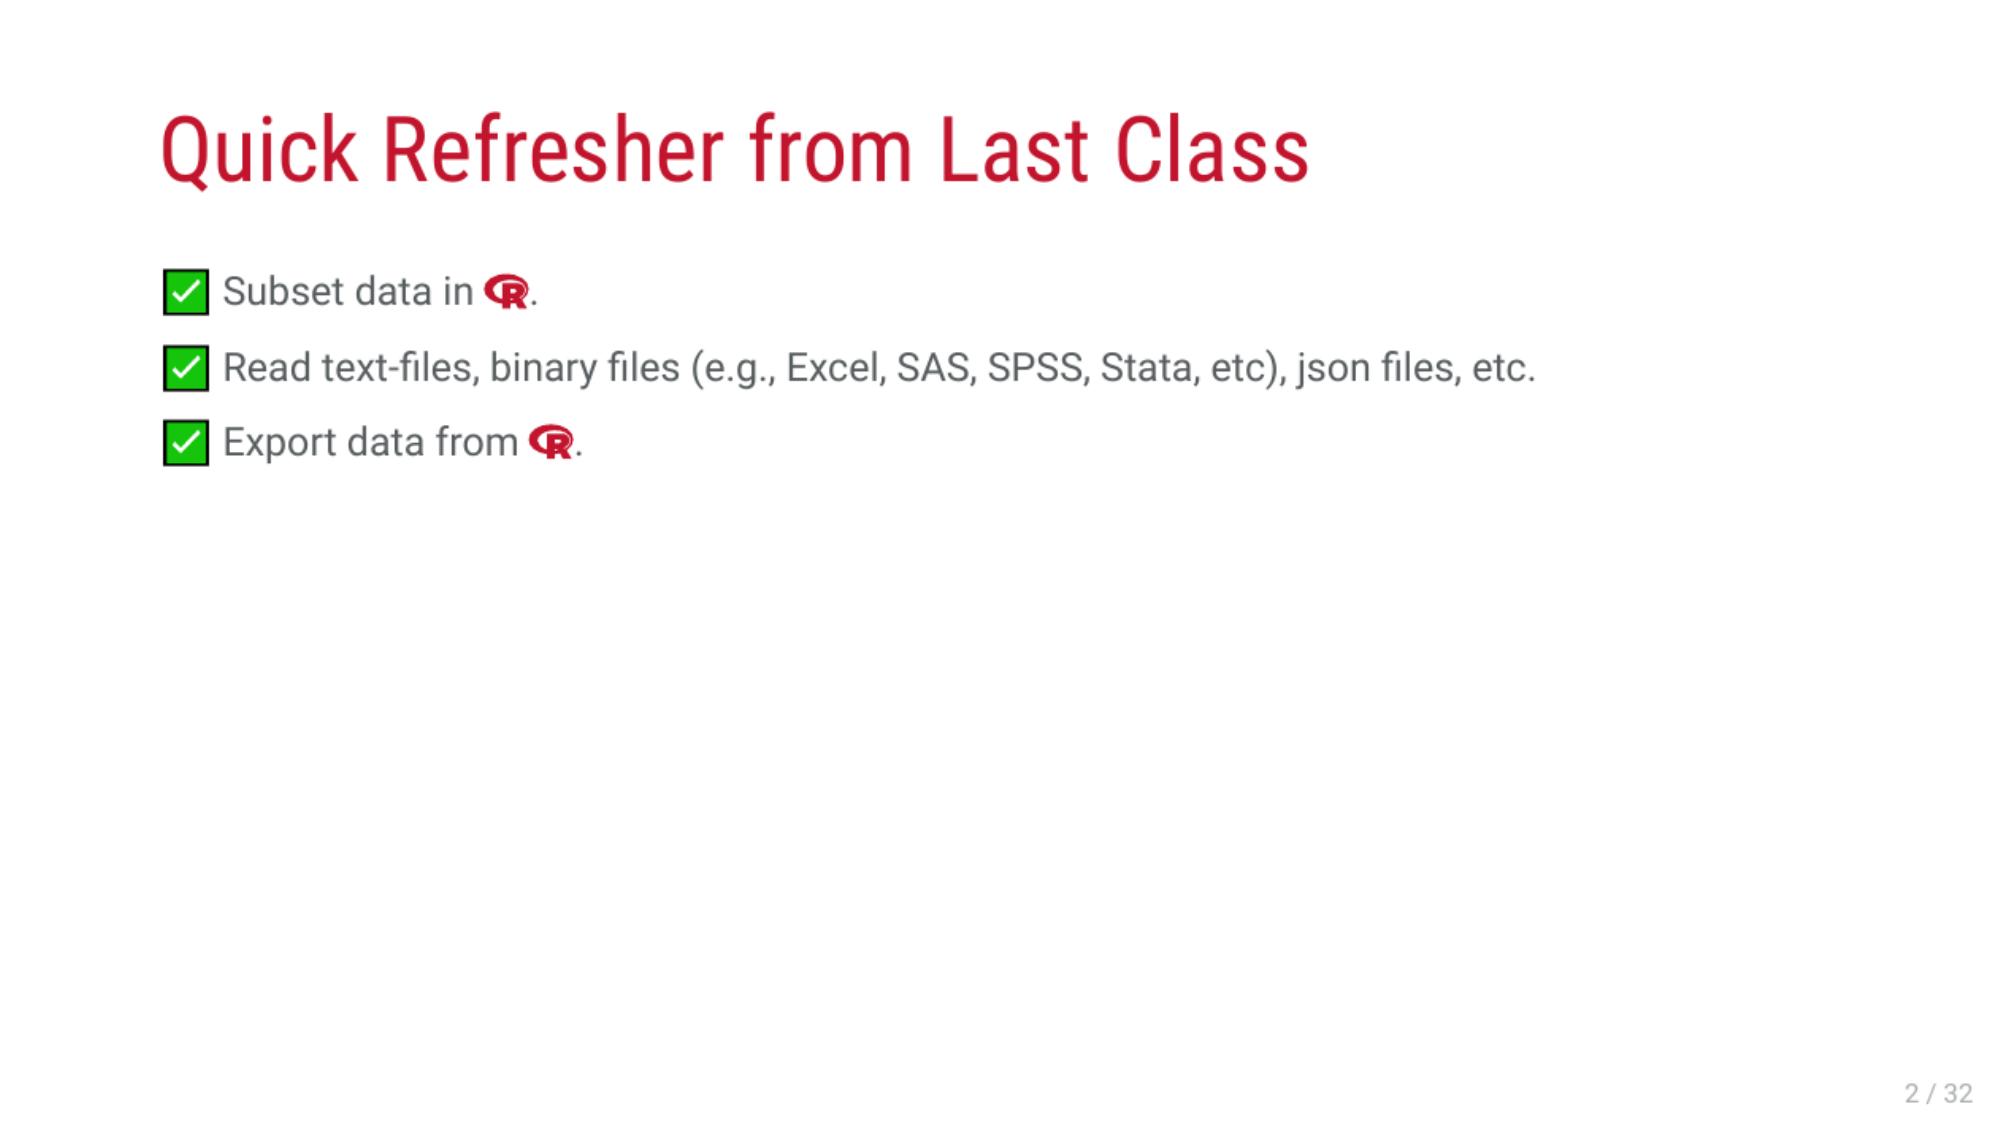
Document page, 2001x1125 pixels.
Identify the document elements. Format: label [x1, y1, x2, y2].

list [0, 0, 2000, 1125]
